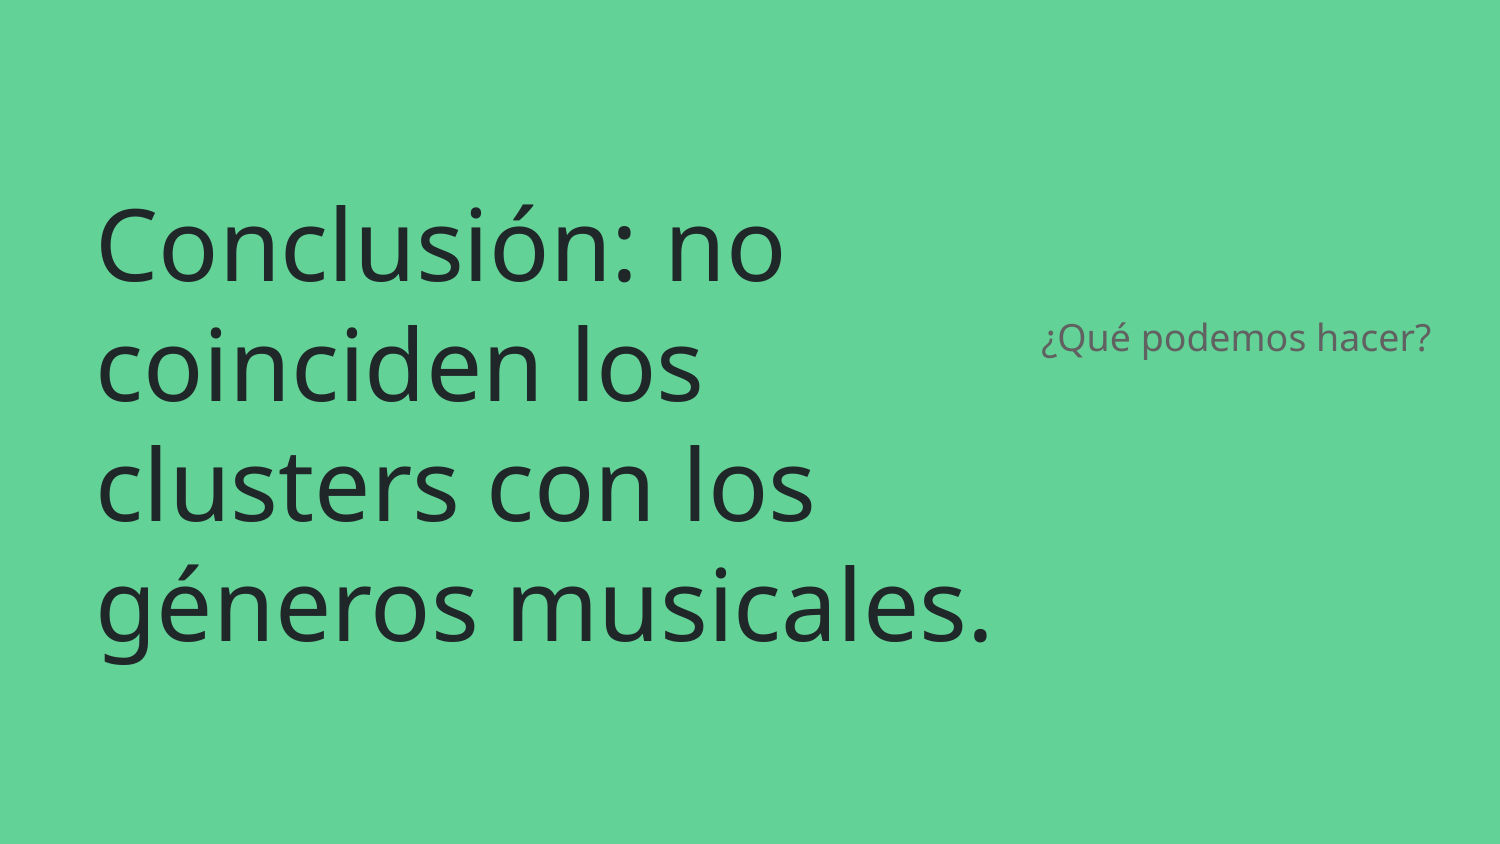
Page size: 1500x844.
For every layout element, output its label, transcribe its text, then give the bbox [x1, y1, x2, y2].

title Conclusión: no coinciden los clusters con los géneros musicales. [80, 86, 1032, 758]
text_box ¿Qué podemos hacer? [1026, 299, 1461, 517]
